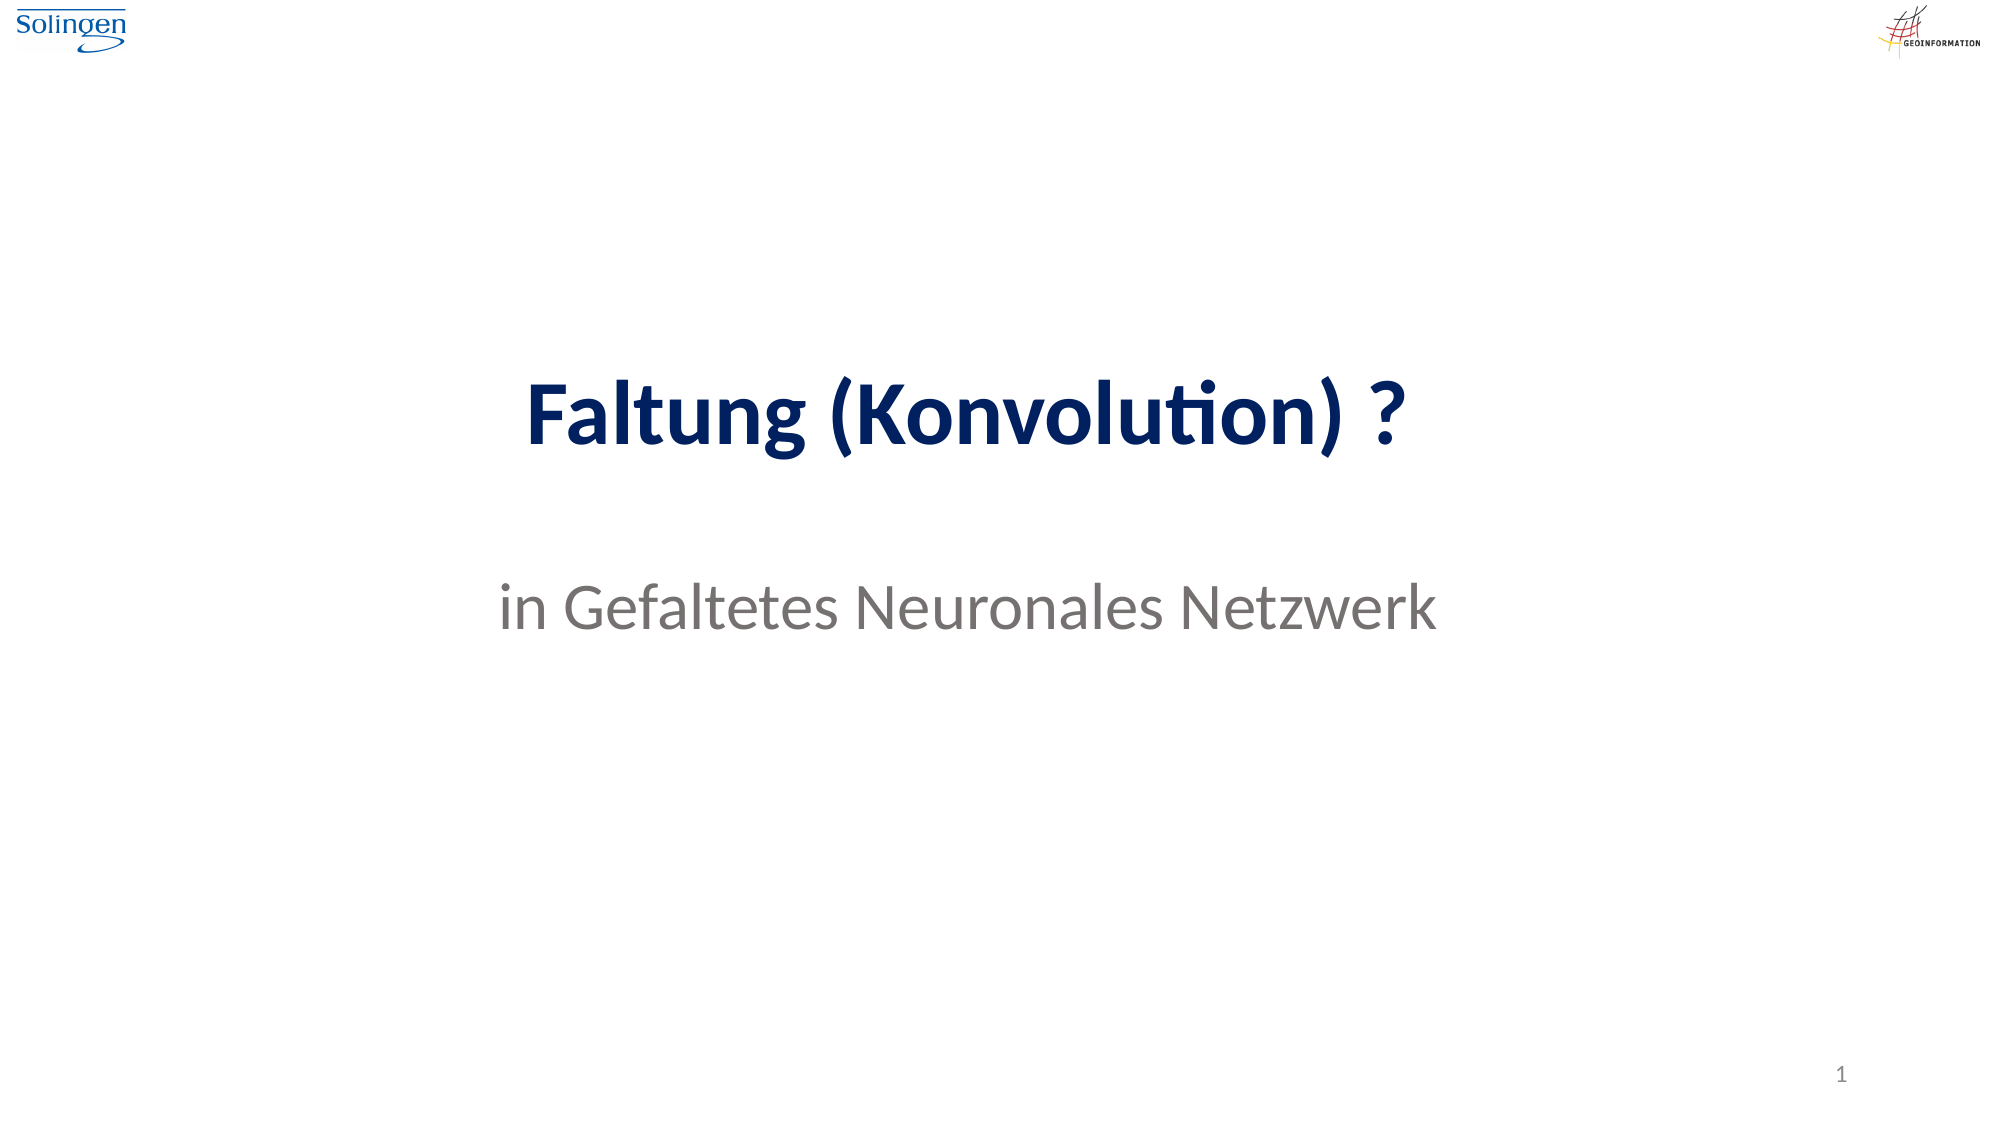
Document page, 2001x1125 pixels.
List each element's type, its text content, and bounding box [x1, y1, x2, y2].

picture [1878, 5, 1980, 59]
picture [17, 9, 126, 53]
text_box Faltung (Konvolution) ? in Gefaltetes Neuronales Netzwerk [483, 245, 1453, 651]
slide_number 1 [1412, 1042, 1863, 1103]
